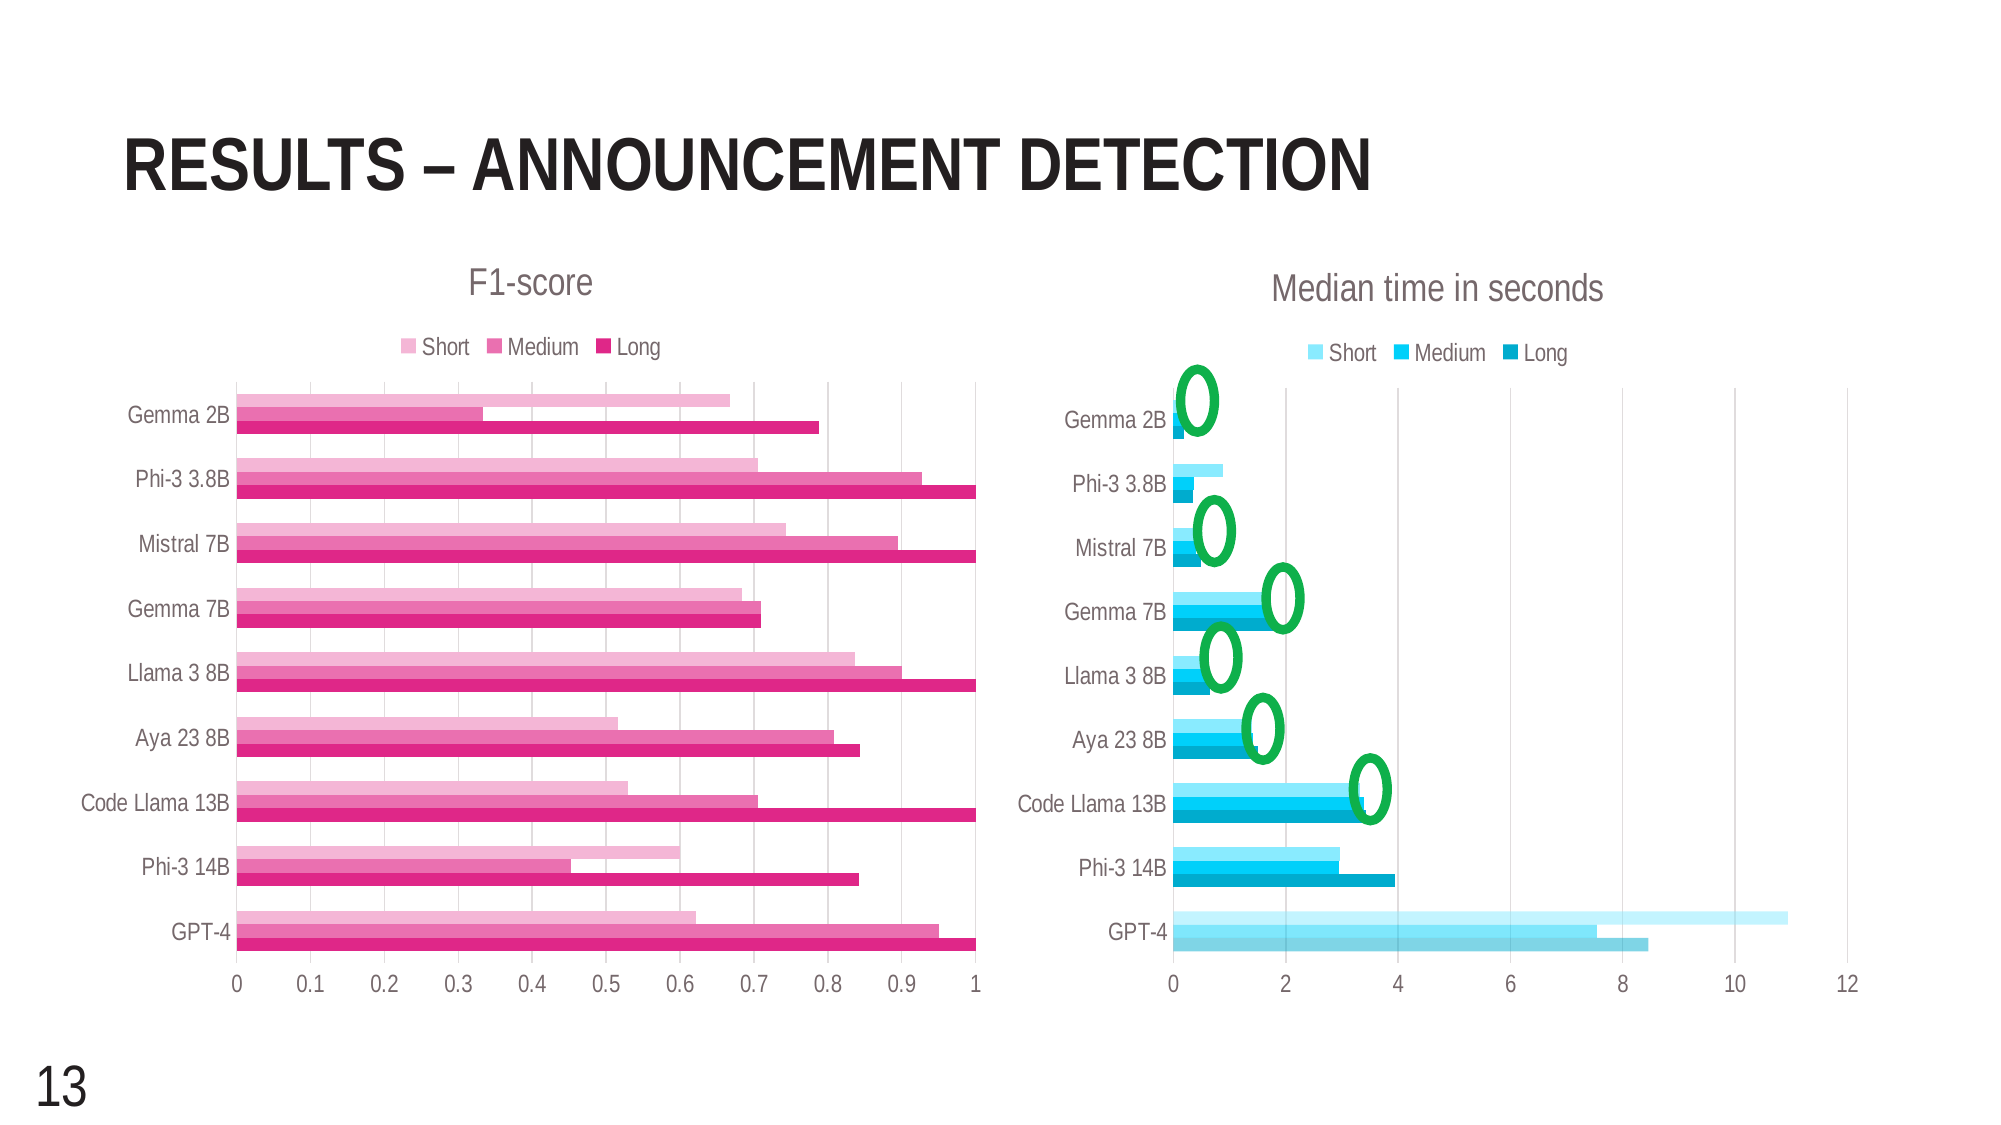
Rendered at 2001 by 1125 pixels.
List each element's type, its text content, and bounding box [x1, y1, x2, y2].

title RESULTS – Announcement detection [124, 124, 1937, 284]
text_box 13 [0, 1040, 124, 1125]
chart [61, 224, 1876, 1014]
